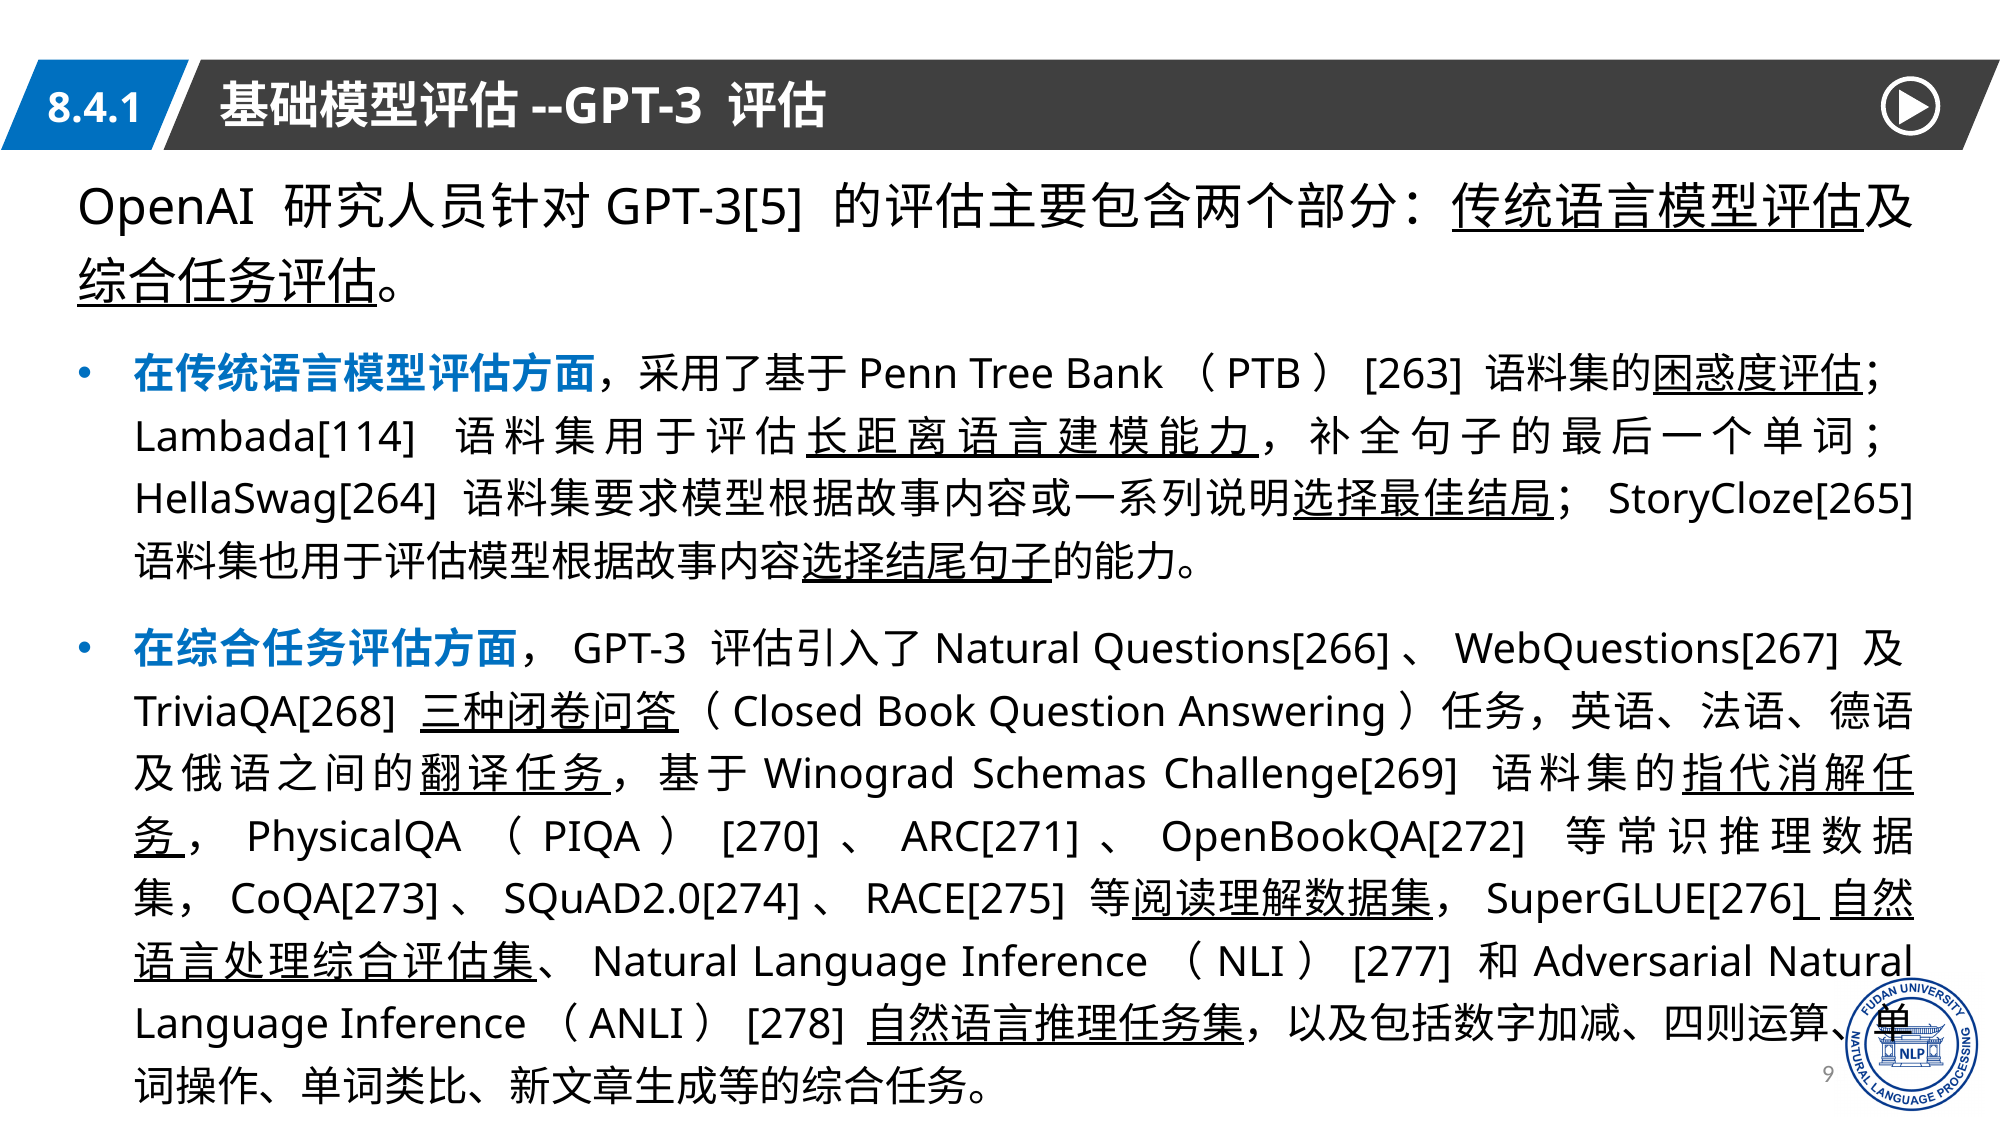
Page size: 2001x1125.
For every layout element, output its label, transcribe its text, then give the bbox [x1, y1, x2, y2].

text_box OpenAI 研究人员针对GPT-3[5] 的评估主要包含两个部分：传统语言模型评估及综合任务评估。 在传统语言模型评估方面，采用了基于Penn Tree Bank（PTB）[263] 语料集的困惑度评估；Lambada[114] 语料集用于评估长距离语言建模能力，补全句子的最后一个单词；HellaSwag[264] 语料集要求模型根据故事内容或一系列说明选择最佳结局；StoryCloze[265] 语料集也用于评估模型根据故事内容选择结尾句子的能力。 在综合任务评估方面，GPT-3 评估引入了Natural Questions[266]、WebQuestions[267] 及TriviaQA[268] 三种闭卷问答（Closed Book Question Answering）任务，英语、法语、德语及俄语之间的翻译任务，基于Winograd Schemas Challenge[269] 语料集的指代消解任务，PhysicalQA（PIQA）[270]、ARC[271]、OpenBookQA[272] 等常识推理数据集，CoQA[273]、SQuAD2.0[274]、RACE[275] 等阅读理解数据集，SuperGLUE[276] 自然语言处理综合评估集、Natural Language Inference（NLI）[277] 和Adversarial Natural Language Inference（ANLI）[278] 自然语言推理任务集，以及包括数字加减、四则运算、单词操作、单词类比、新文章生成等的综合任务。 [62, 152, 1930, 1117]
text_box 8.4.1 [26, 73, 164, 138]
text_box [163, 59, 2000, 150]
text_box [1883, 78, 1939, 134]
text_box 基础模型评估--GPT-3 评估 [204, 66, 843, 142]
text_box [1, 89, 157, 150]
text_box [32, 59, 189, 120]
picture [1930, 972, 1985, 1117]
